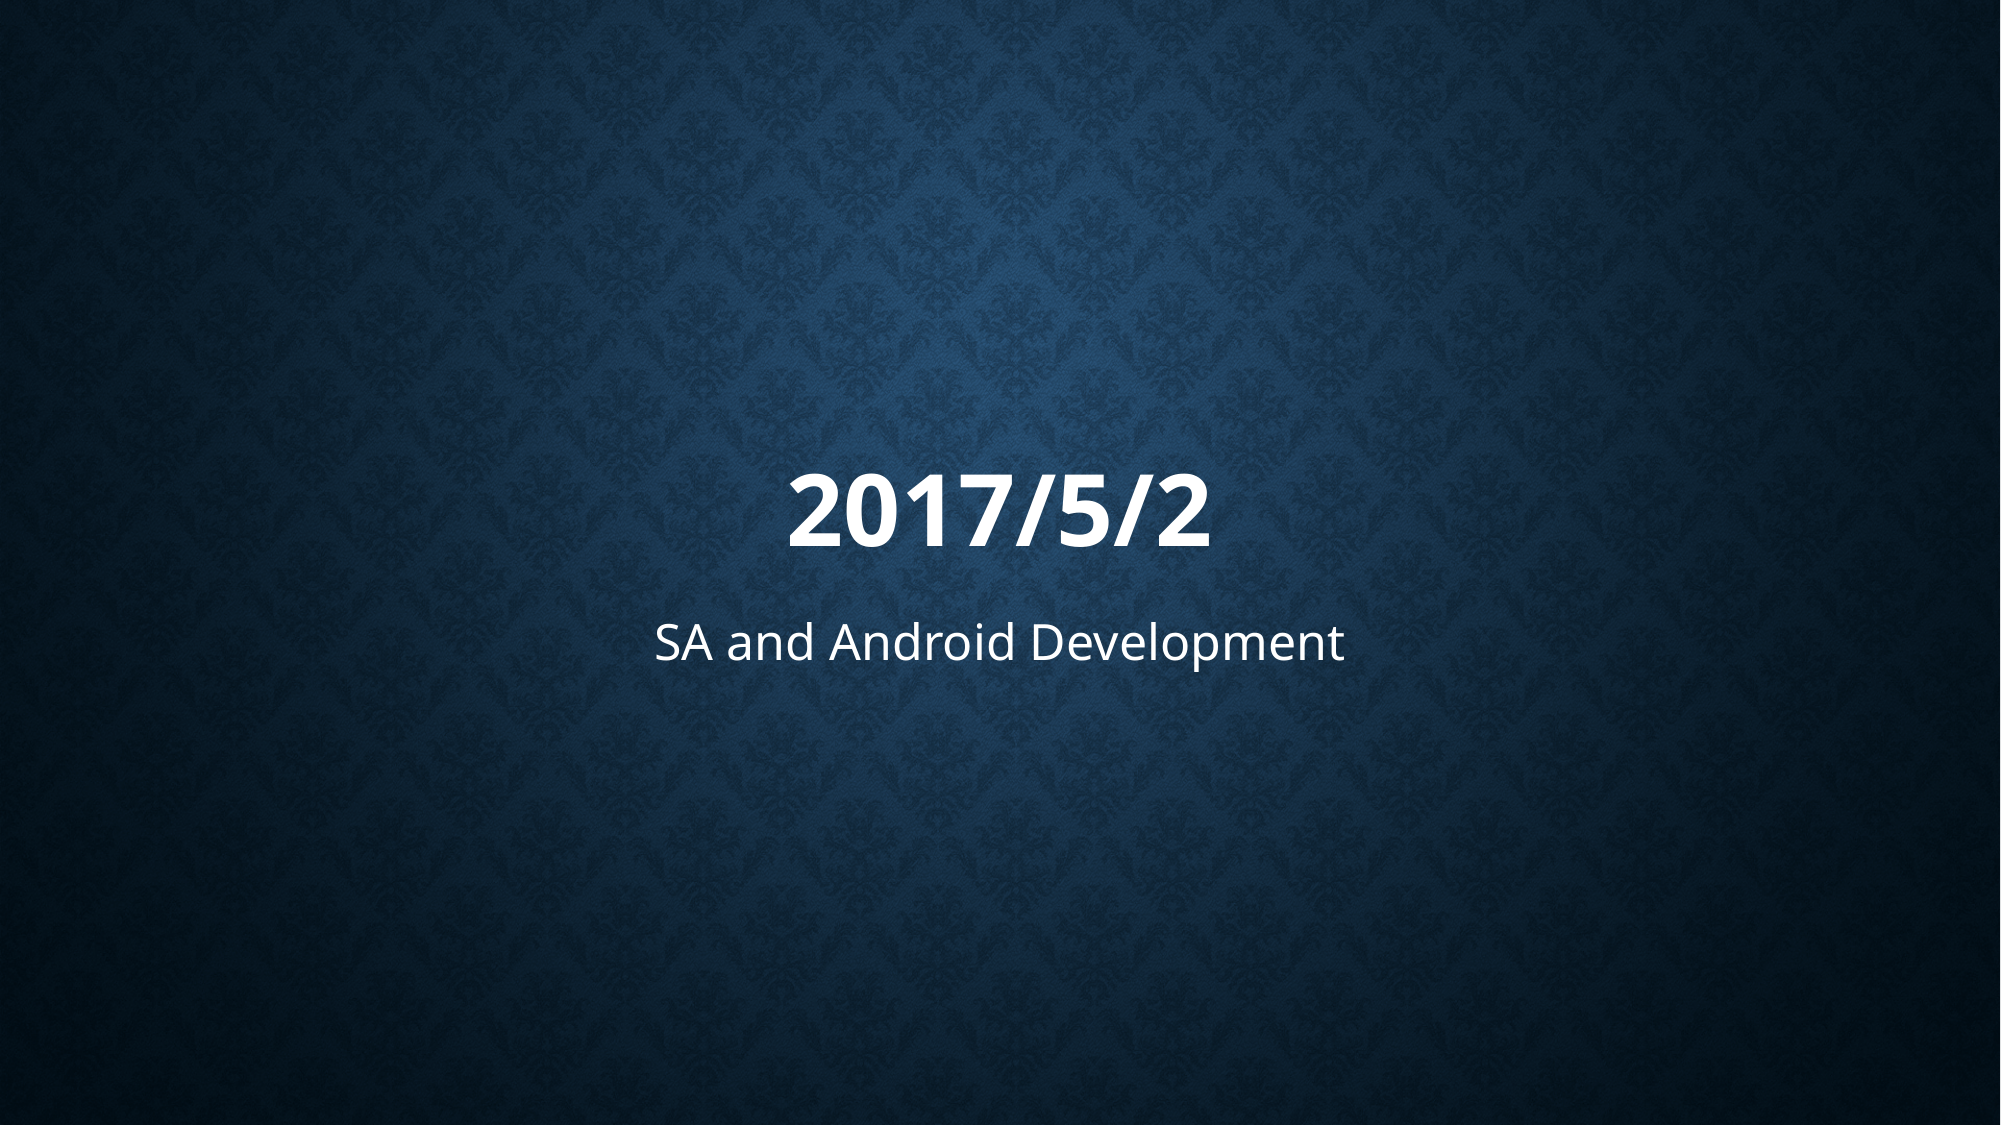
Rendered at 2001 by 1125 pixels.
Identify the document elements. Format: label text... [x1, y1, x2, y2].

subtitle SA and Android Development [261, 590, 1739, 863]
title 2017/5/2 [261, 184, 1739, 576]
